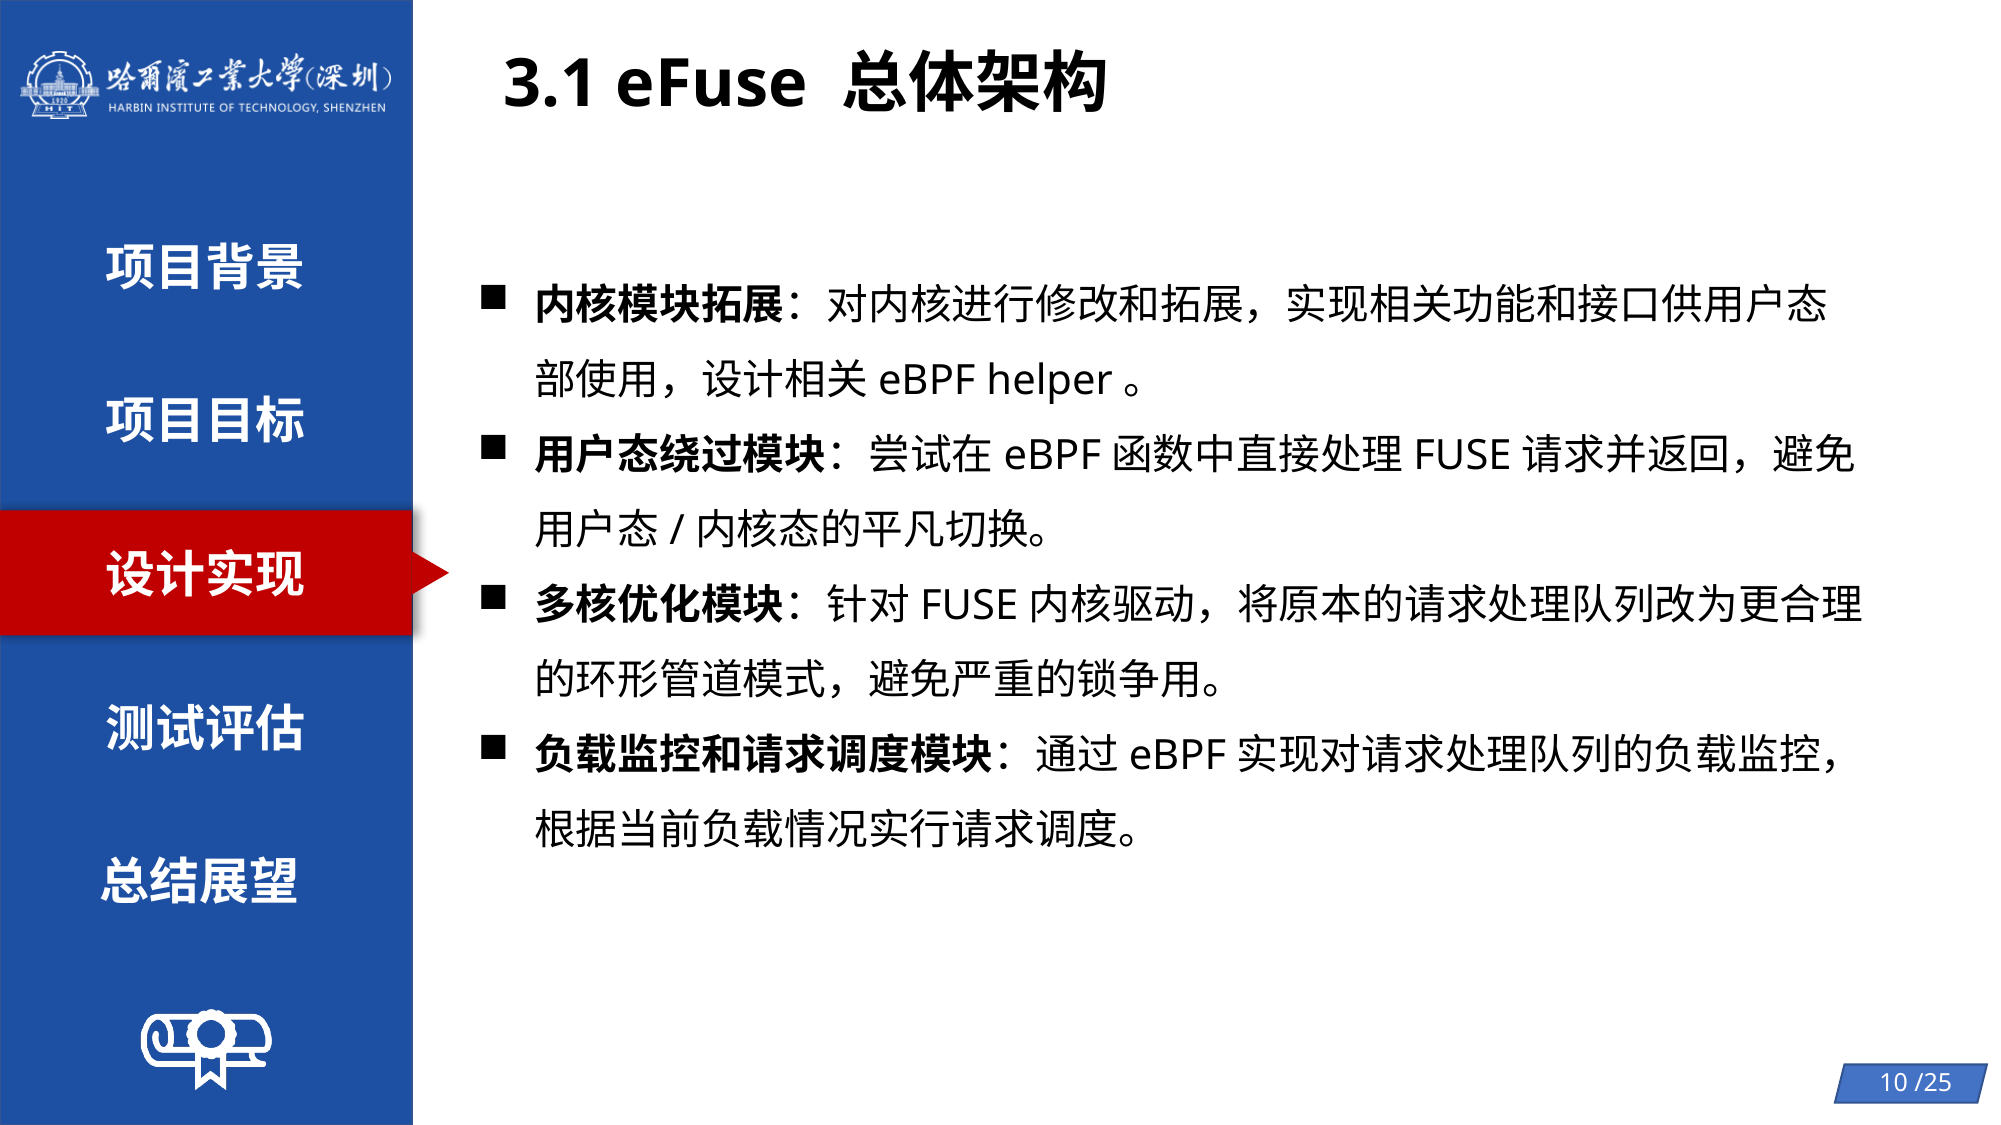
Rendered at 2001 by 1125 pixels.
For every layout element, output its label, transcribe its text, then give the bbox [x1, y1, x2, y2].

text_box 测试评估 [14, 688, 398, 764]
text_box 内核模块拓展：对内核进行修改和拓展，实现相关功能和接口供用户态部使用，设计相关eBPF helper。 用户态绕过模块：尝试在eBPF函数中直接处理FUSE请求并返回，避免用户态/内核态的平凡切换。 多核优化模块：针对FUSE内核驱动，将原本的请求处理队列改为更合理的环形管道模式，避免严重的锁争用。 负载监控和请求调度模块：通过eBPF实现对请求处理队列的负载监控，根据当前负载情况实行请求调度。 [463, 245, 1882, 860]
text_box 总结展望 [7, 842, 391, 917]
text_box 3.1 eFuse 总体架构 [488, 30, 1310, 140]
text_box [0, 510, 449, 636]
picture [130, 974, 281, 1125]
text_box [0, 0, 413, 504]
text_box 项目目标 [14, 381, 398, 457]
text_box 项目背景 [14, 227, 398, 303]
picture [20, 50, 391, 119]
text_box [0, 643, 413, 1125]
